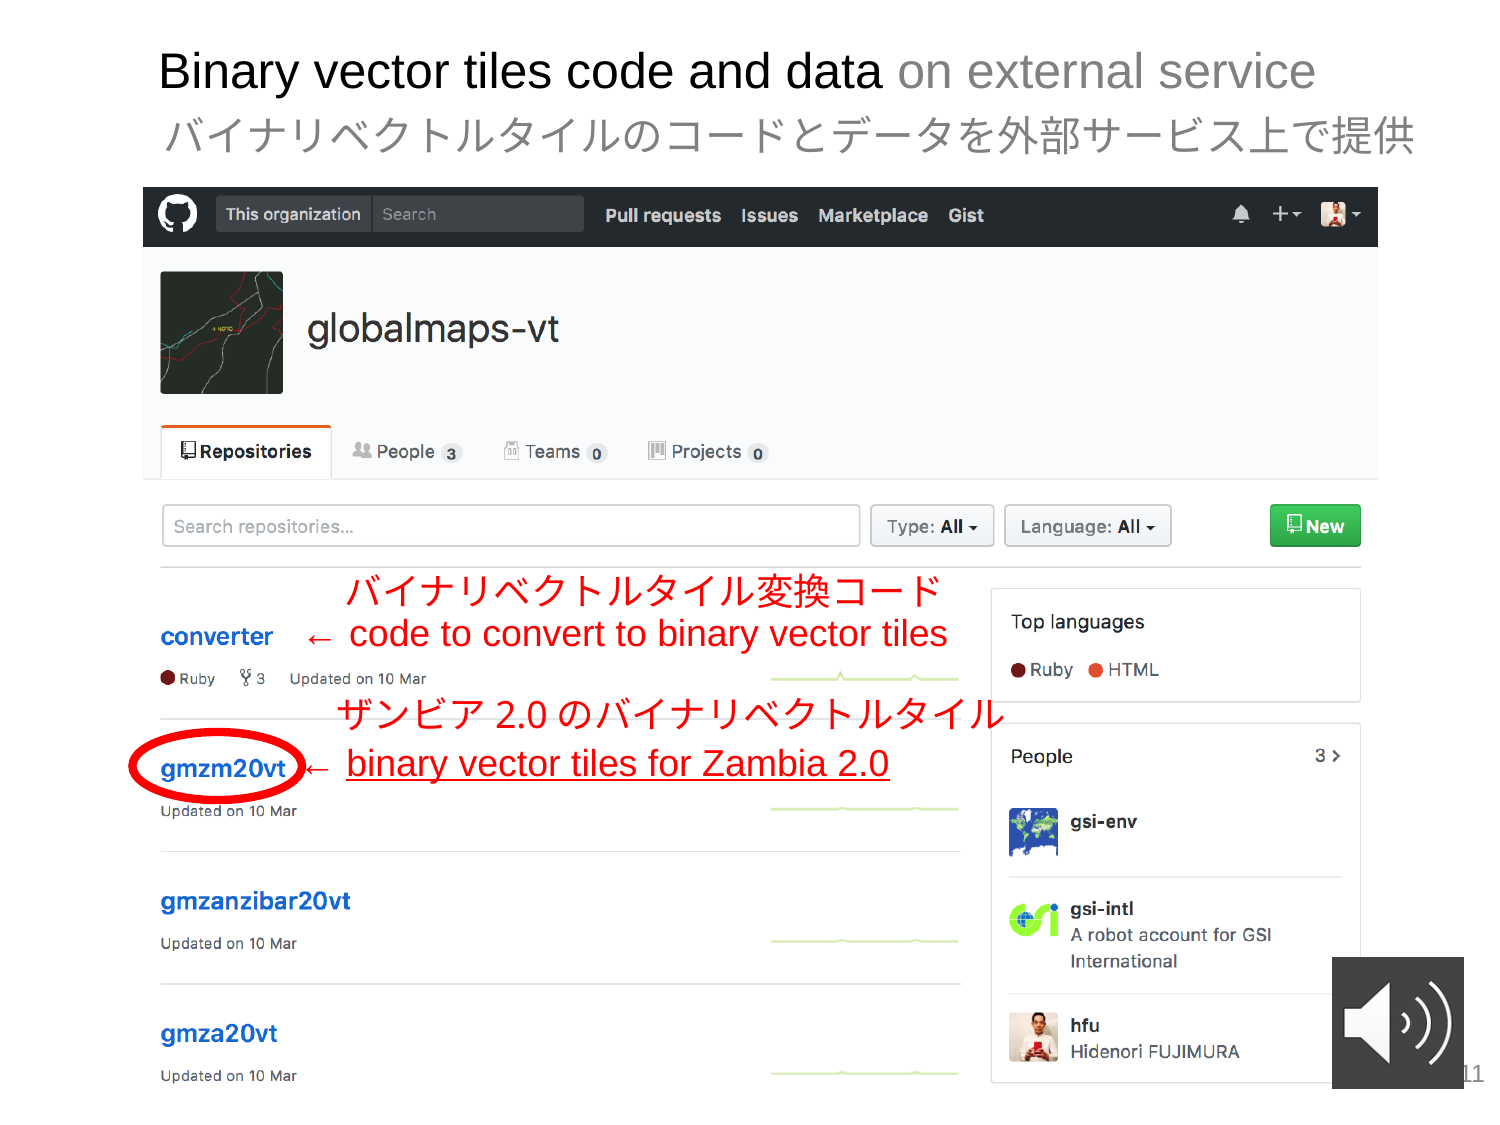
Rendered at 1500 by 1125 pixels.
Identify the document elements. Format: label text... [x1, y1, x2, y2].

title Binary vector tiles code and data on external service [143, 19, 1440, 126]
text_box バイナリベクトルタイルのコードとデータを外部サービス上で提供 [148, 102, 1430, 167]
slide_number 11 [1162, 1042, 1500, 1103]
picture [142, 187, 1465, 1097]
text_box [131, 749, 142, 784]
